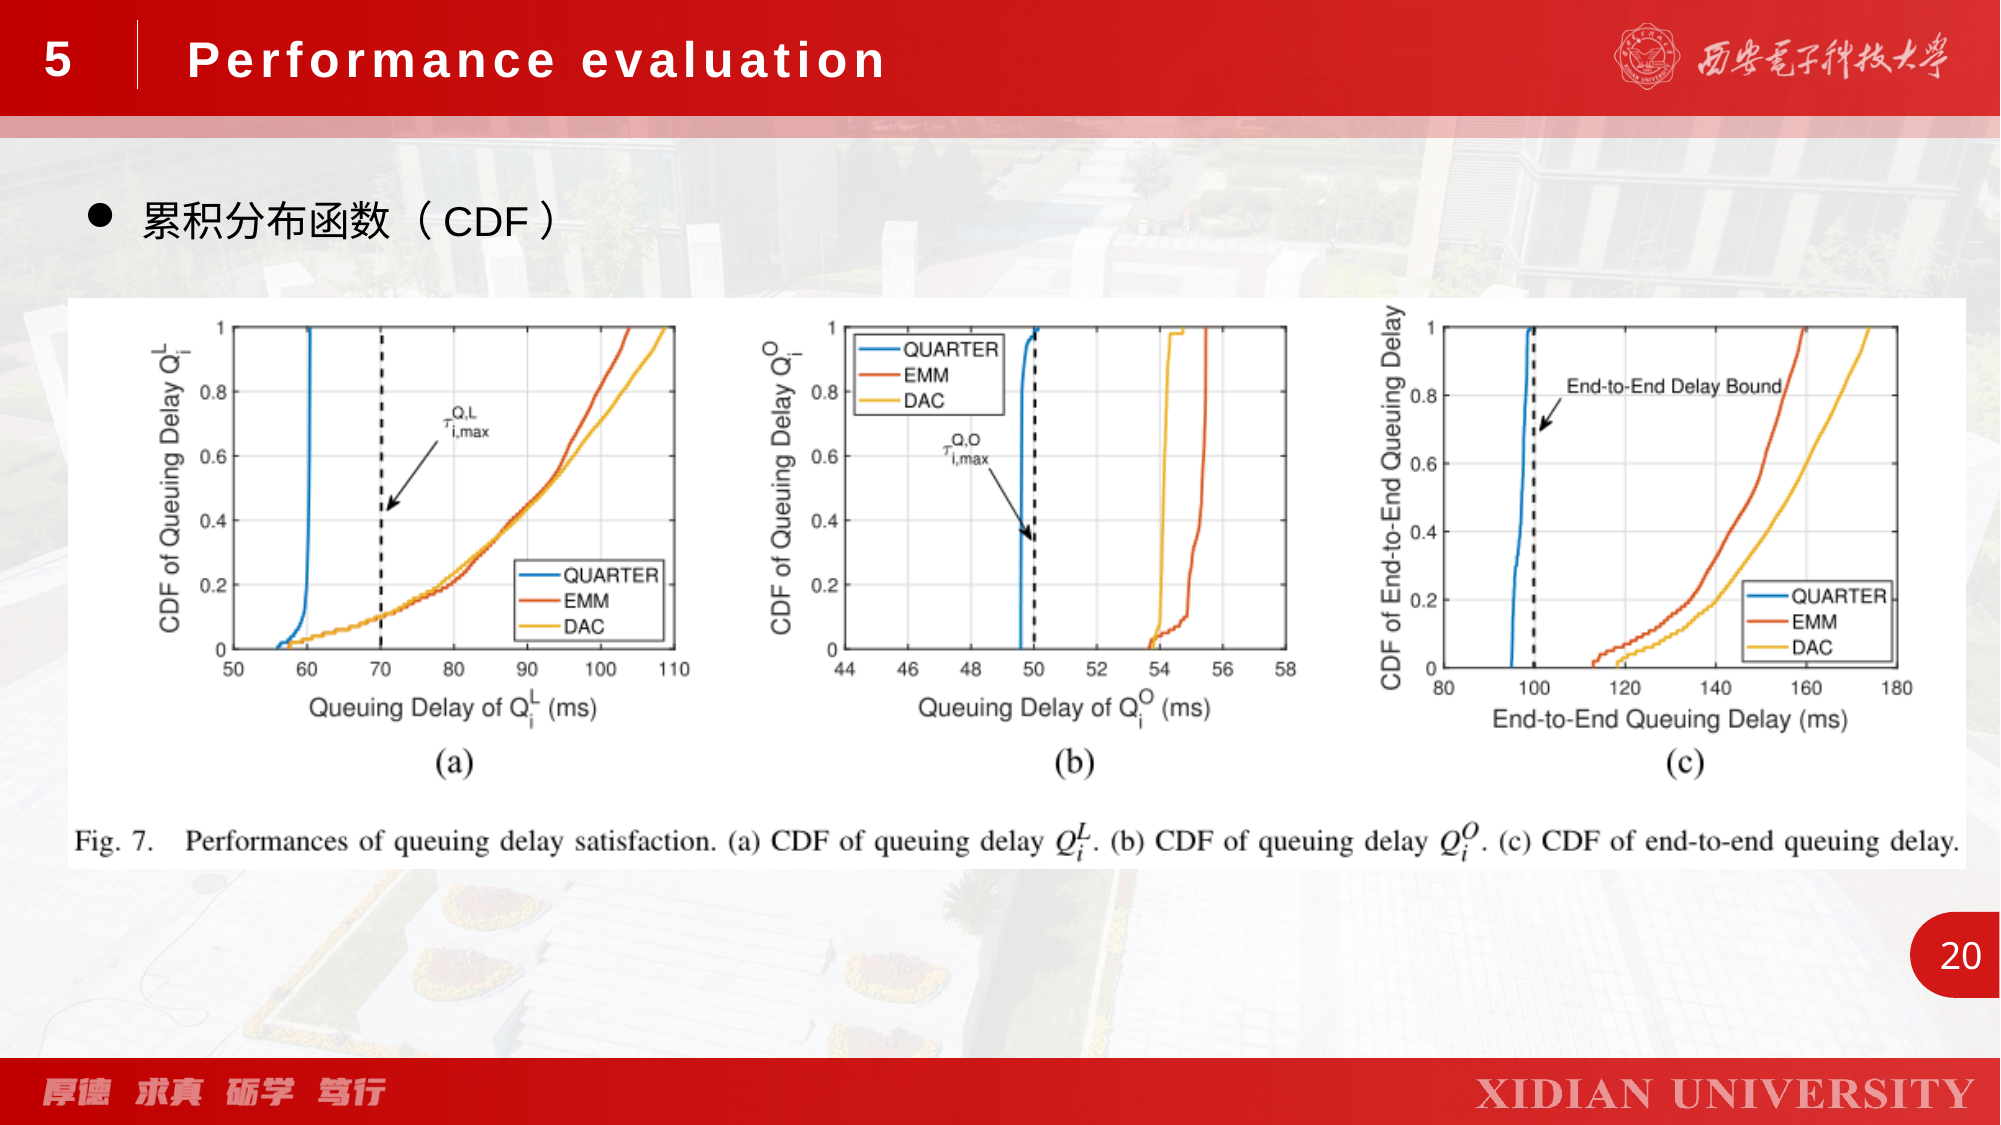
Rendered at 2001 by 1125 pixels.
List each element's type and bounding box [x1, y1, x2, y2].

picture [68, 298, 1966, 869]
text_box [21, 22, 1975, 1125]
text_box [0, 0, 2000, 1125]
